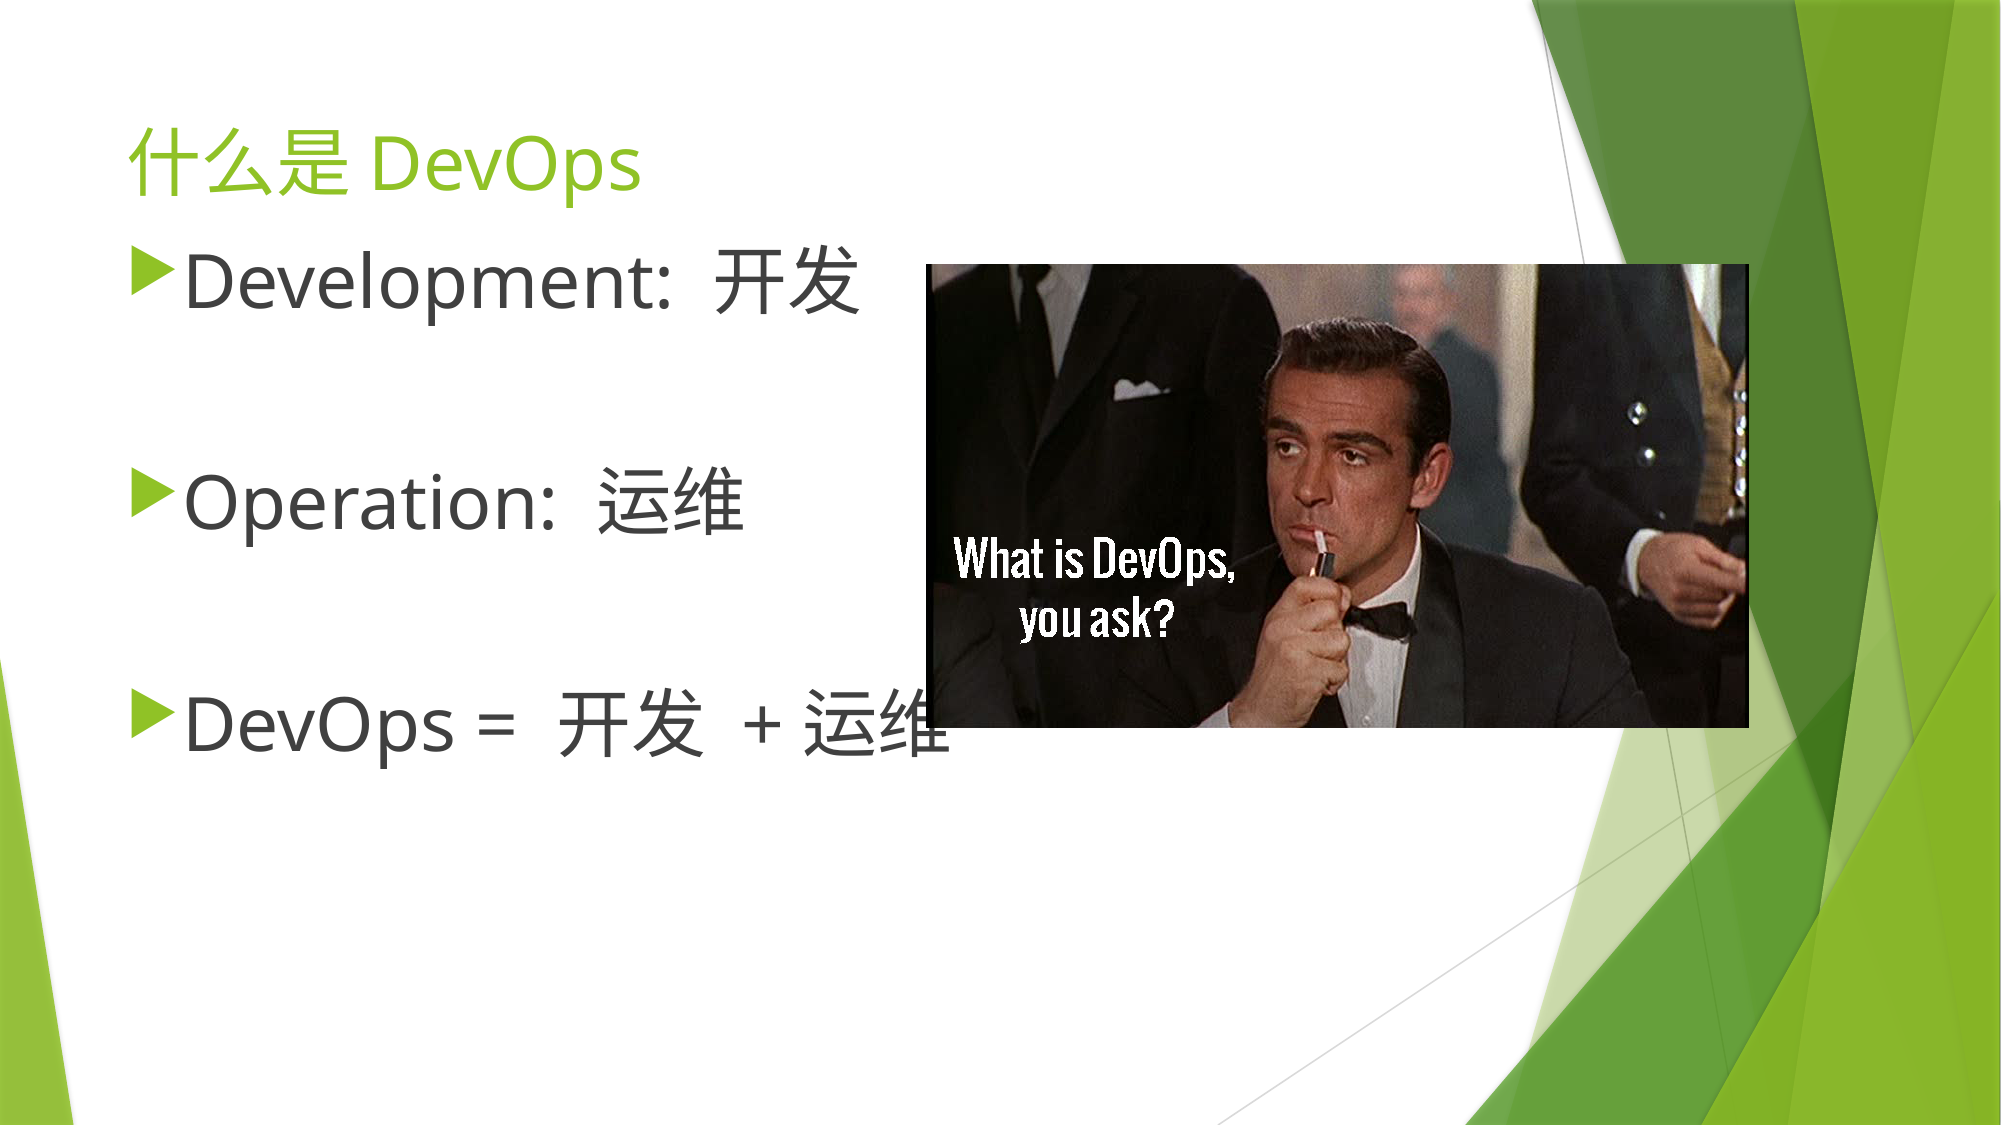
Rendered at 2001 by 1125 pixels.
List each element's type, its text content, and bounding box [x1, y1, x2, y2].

list Development: 开发 Operation: 运维 DevOps = 开发 +运维 [111, 225, 1522, 991]
title 什么是DevOps [111, 108, 1522, 220]
picture [926, 264, 1750, 728]
